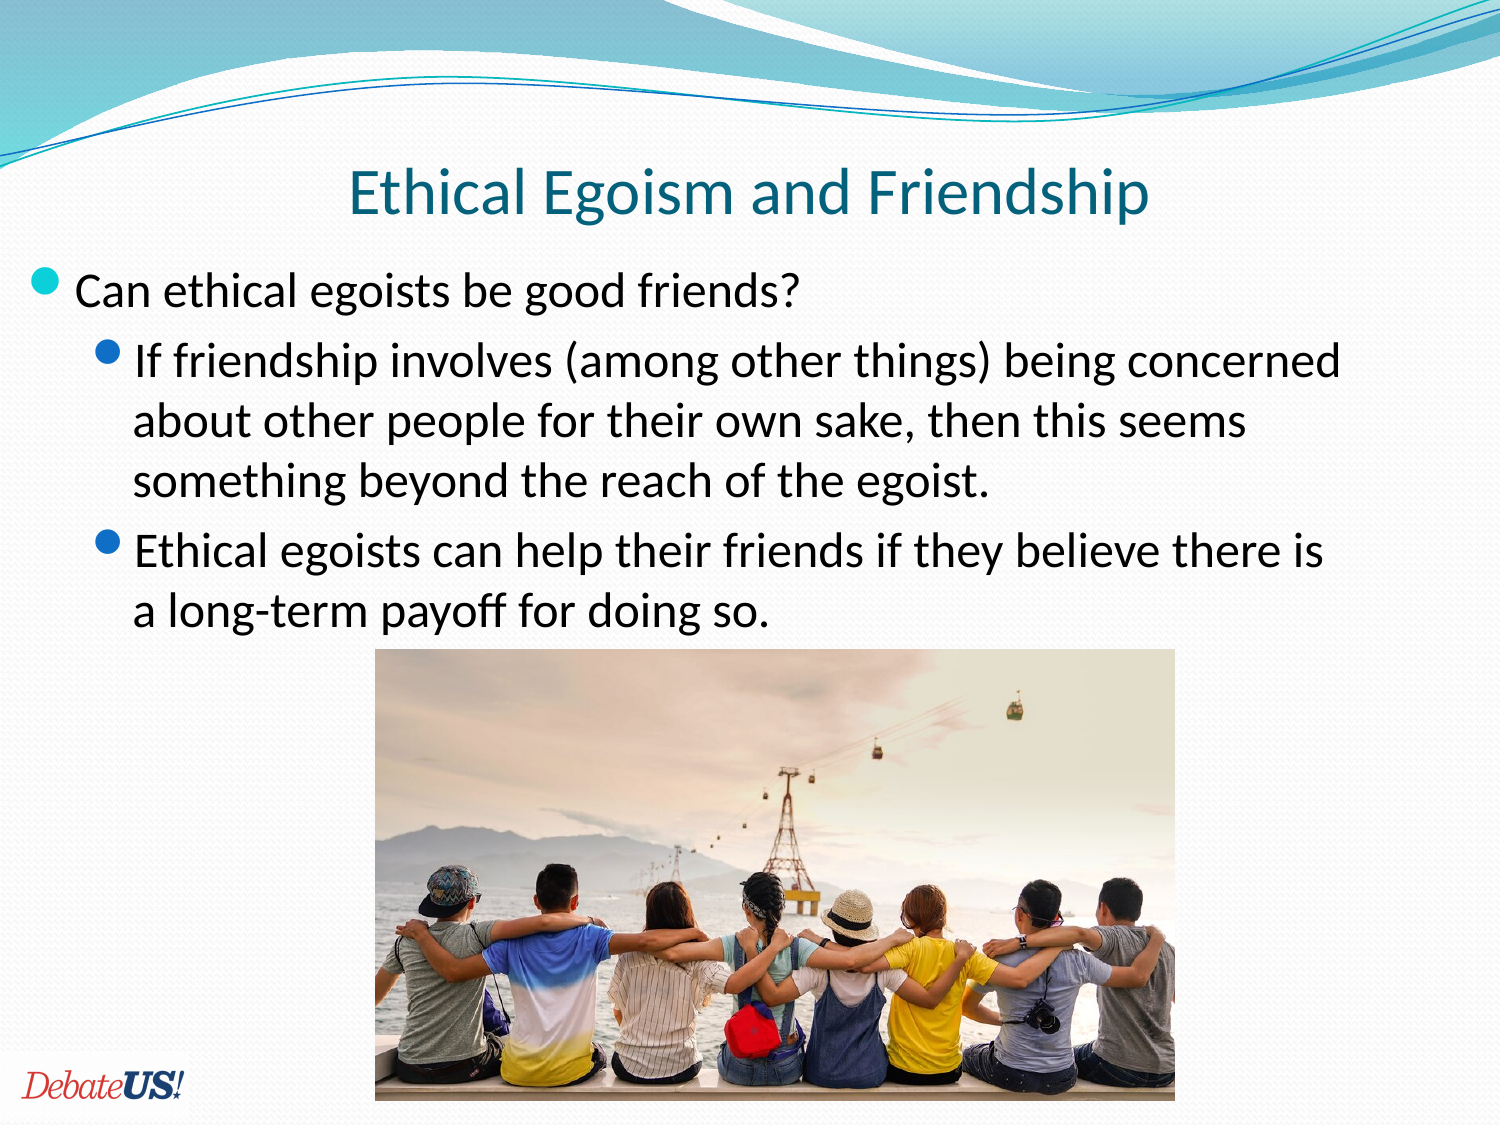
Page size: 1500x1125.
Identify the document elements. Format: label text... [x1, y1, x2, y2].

list Can ethical egoists be good friends? If friendship involves (among other things) being concerned about other people for their own sake, then this seems something beyond the reach of the egoist. Ethical egoists can help their friends if they believe there is a long-term payoff for doing so. [12, 249, 1363, 970]
title Ethical Egoism and Friendship [75, 137, 1425, 228]
picture [374, 649, 1176, 1101]
picture [0, 1051, 190, 1119]
